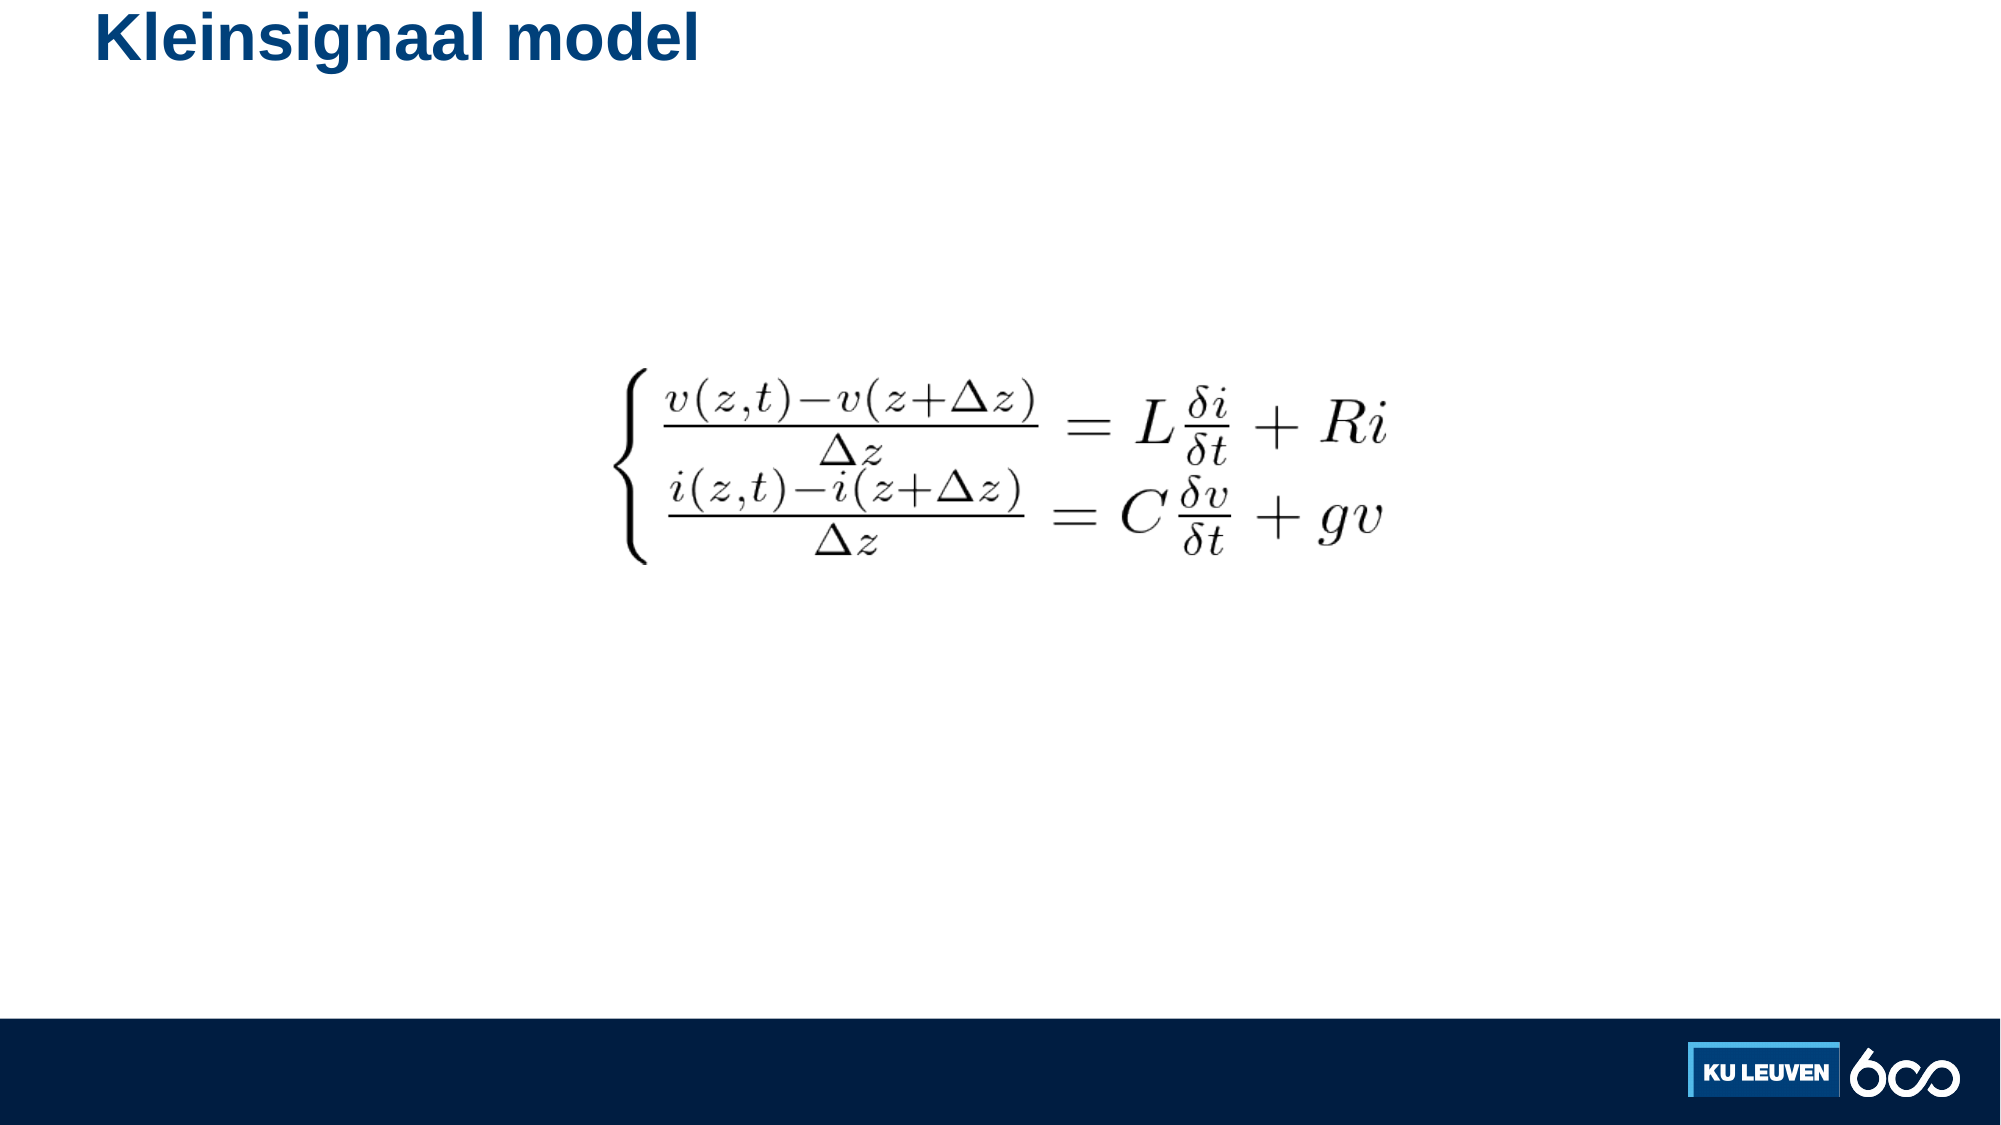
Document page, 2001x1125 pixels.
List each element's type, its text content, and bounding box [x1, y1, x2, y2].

title Kleinsignaal model [94, 2, 1906, 110]
picture [612, 368, 1388, 565]
picture [1688, 1042, 1960, 1097]
